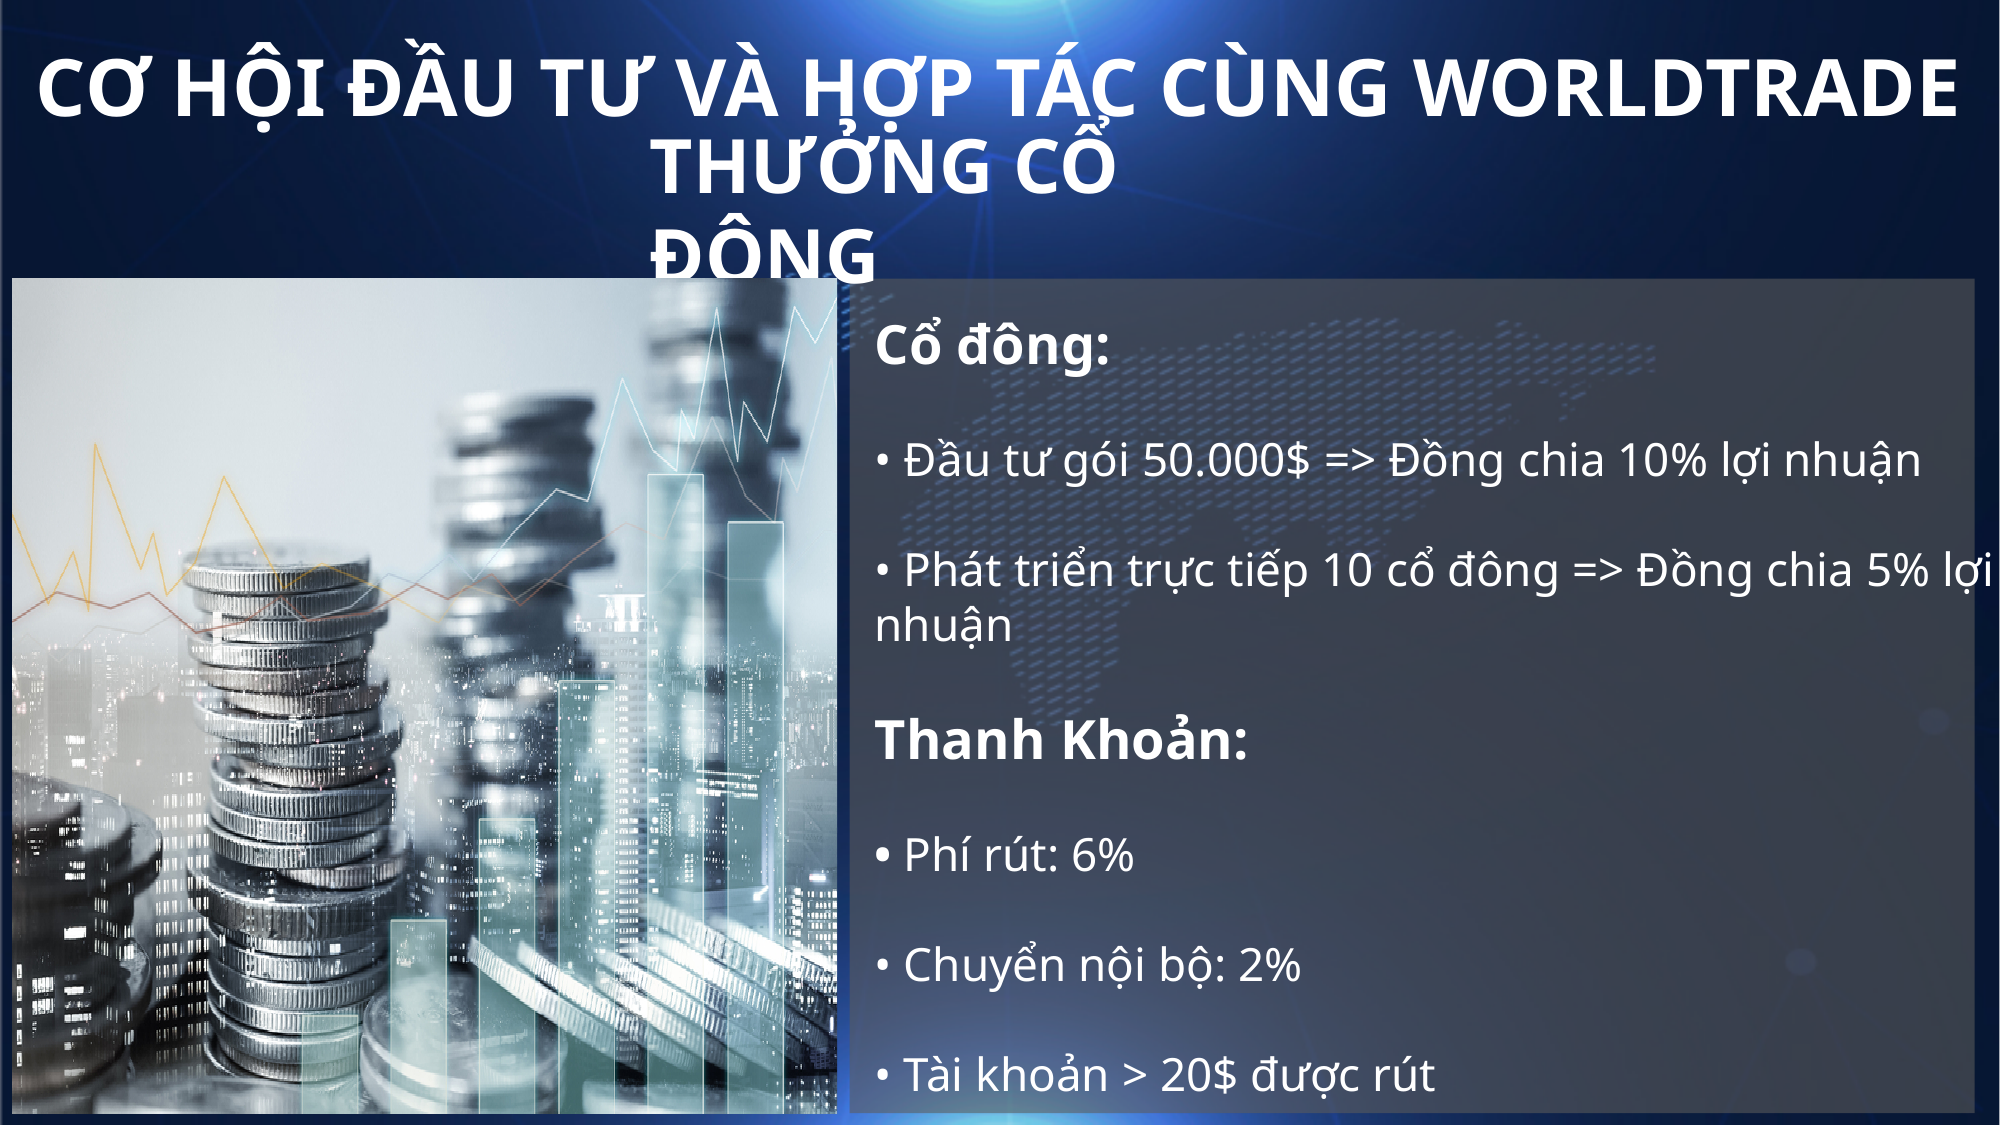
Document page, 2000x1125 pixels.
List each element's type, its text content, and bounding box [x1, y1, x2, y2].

text_box [10, 277, 839, 1115]
text_box [848, 277, 1977, 1115]
title Cổ đông: • Đầu tư gói 50.000$ => Đồng chia 10% lợi nhuận • Phát triển trực tiếp 10 cổ đông => Đồng chia 5% lợi nhuận Thanh Khoản: • Phí rút: 6% • Chuyển nội bộ: 2% • Tài khoản > 20$ được rút [874, 313, 2000, 1125]
picture [0, 0, 2000, 1125]
text_box CƠ HỘI ĐẦU TƯ VÀ HỢP TÁC CÙNG WORLDTRADE [35, 30, 2000, 139]
text_box THƯỞNG CỔ ĐÔNG [649, 154, 1313, 263]
